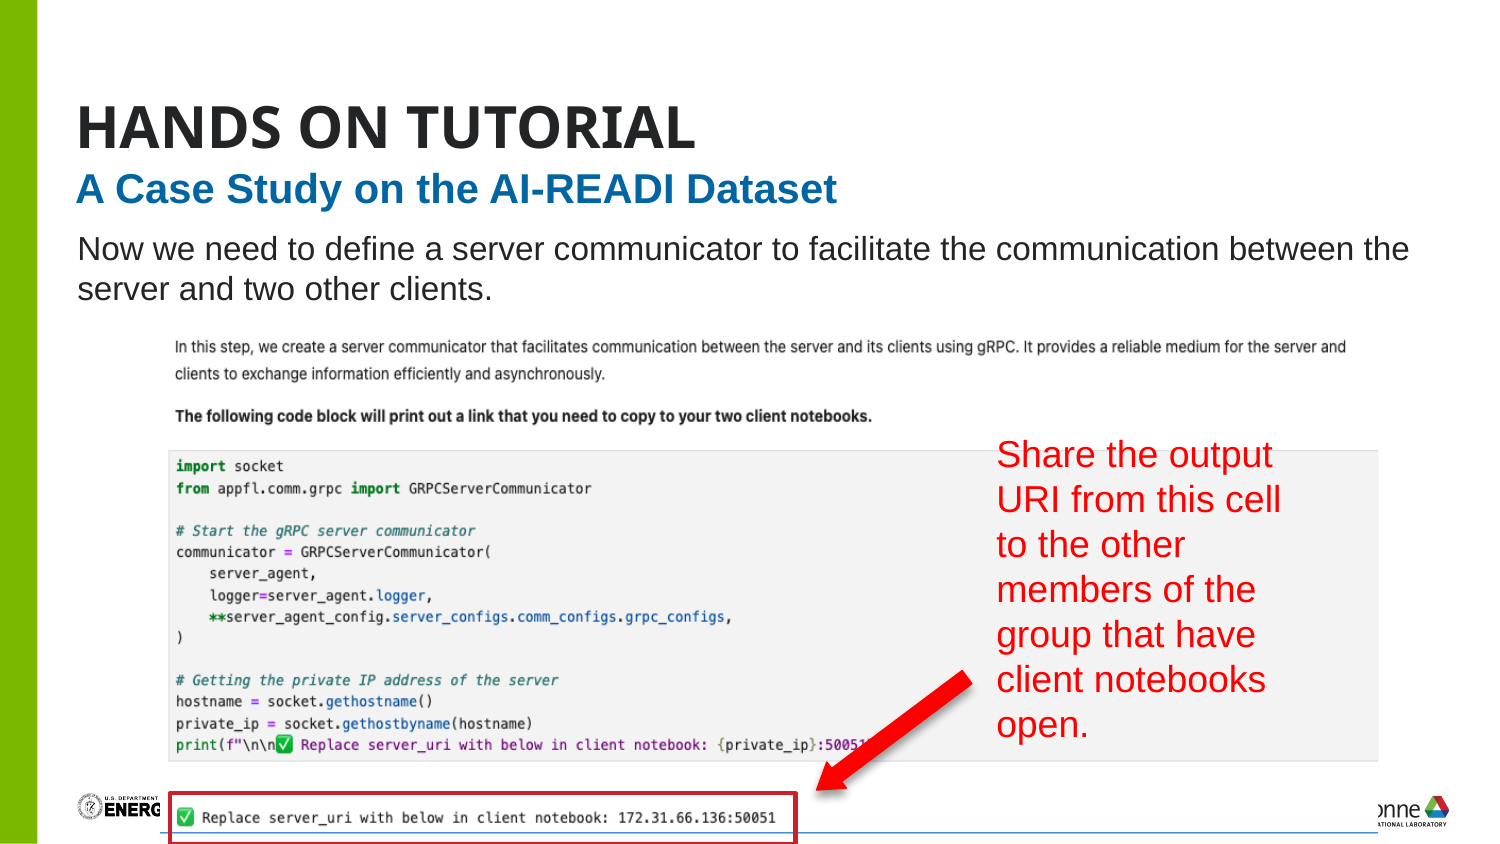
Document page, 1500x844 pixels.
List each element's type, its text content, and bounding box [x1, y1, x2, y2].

picture [75, 319, 1458, 838]
title Hands on tutorial [75, 60, 1449, 163]
text_box Now we need to define a server communicator to facilitate the communication between the server and two other clients. [62, 212, 1460, 344]
list A Case Study on the AI-READI Dataset [75, 167, 1449, 212]
